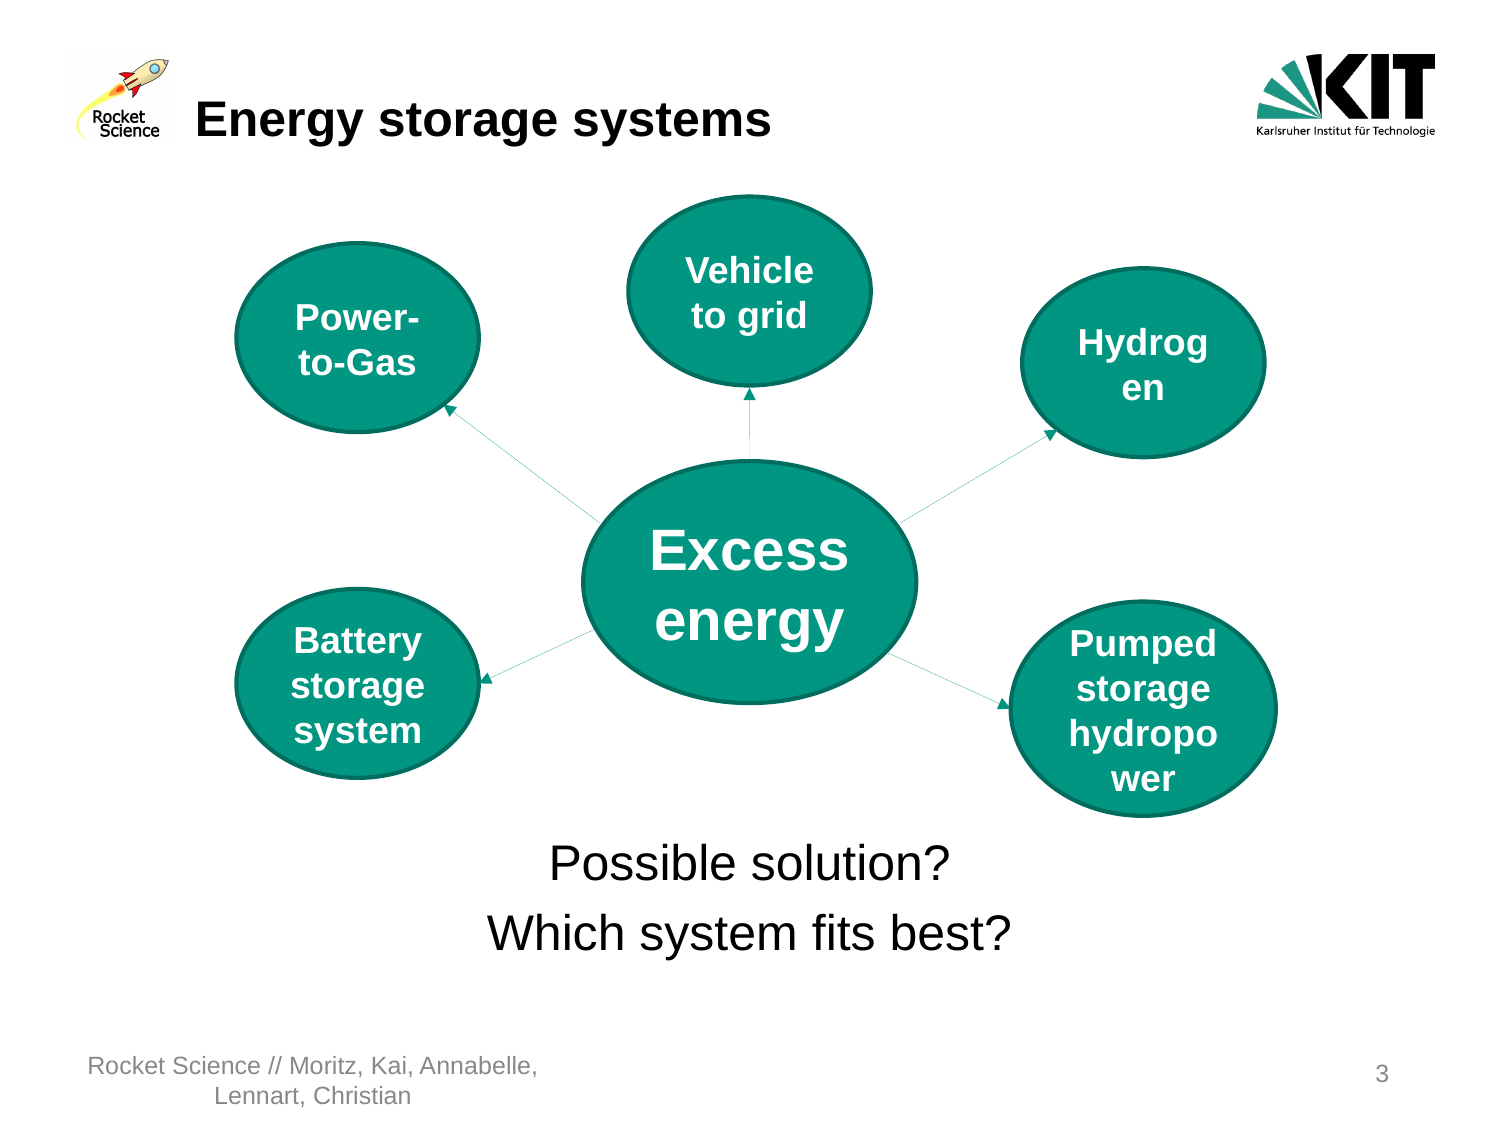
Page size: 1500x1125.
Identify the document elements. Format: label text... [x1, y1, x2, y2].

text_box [628, 196, 871, 386]
picture [1257, 54, 1435, 137]
list Possible solution? Which system fits best? [63, 196, 1436, 1000]
text_box [483, 637, 577, 684]
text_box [582, 460, 917, 704]
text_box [236, 242, 480, 433]
text_box [922, 668, 1004, 710]
title Energy storage systems [194, 54, 1199, 148]
picture [64, 54, 171, 144]
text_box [1010, 601, 1277, 817]
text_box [1021, 267, 1265, 458]
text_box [236, 588, 480, 779]
text_box Rocket Science // Moritz, Kai, Annabelle, Lennart, Christian [67, 1041, 559, 1117]
text_box [743, 394, 756, 458]
slide_number 3 [1365, 1050, 1398, 1095]
